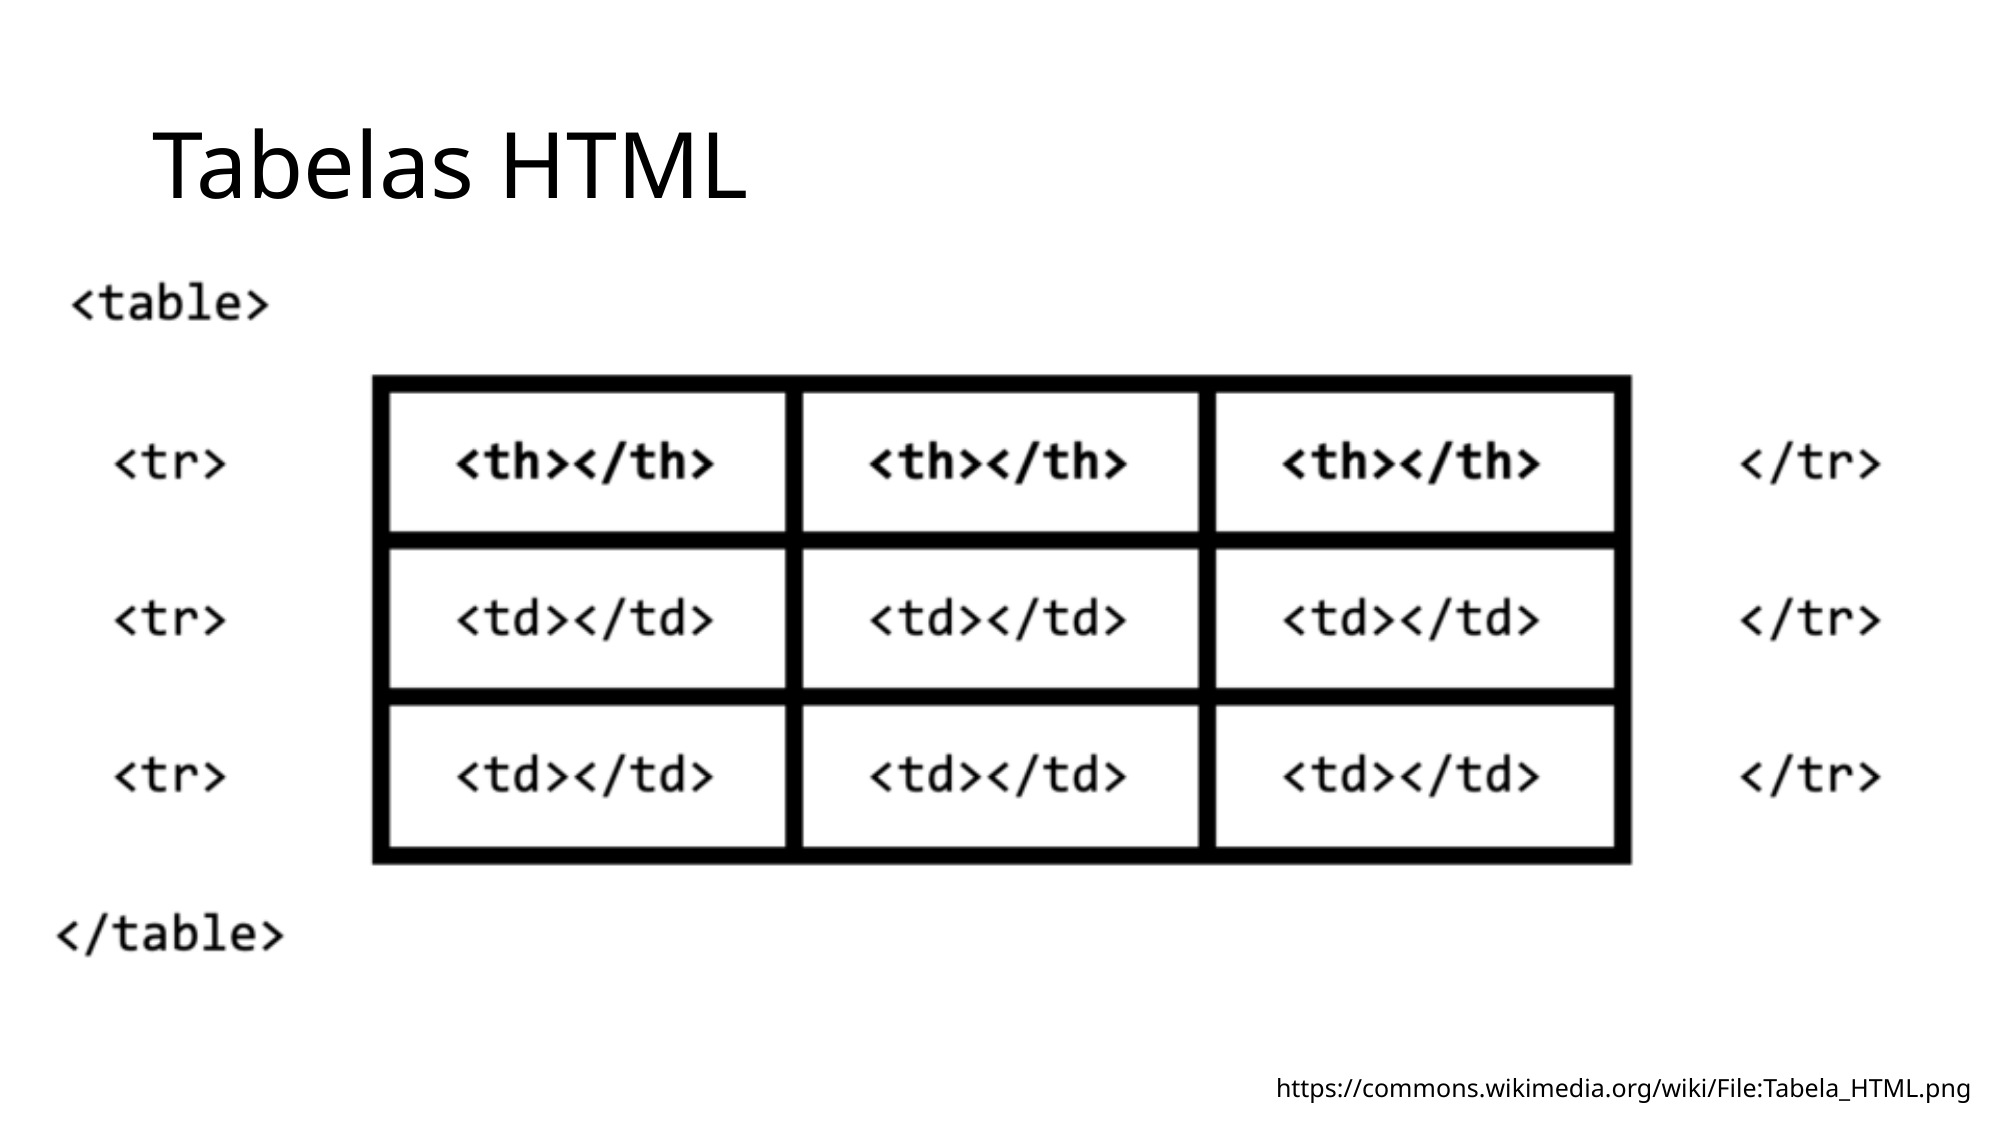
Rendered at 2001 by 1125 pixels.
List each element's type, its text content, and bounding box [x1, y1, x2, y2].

text_box https://commons.wikimedia.org/wiki/File:Tabela_HTML.png [1261, 1065, 1988, 1110]
picture [0, 252, 2000, 1014]
title Tabelas HTML [137, 59, 1863, 252]
